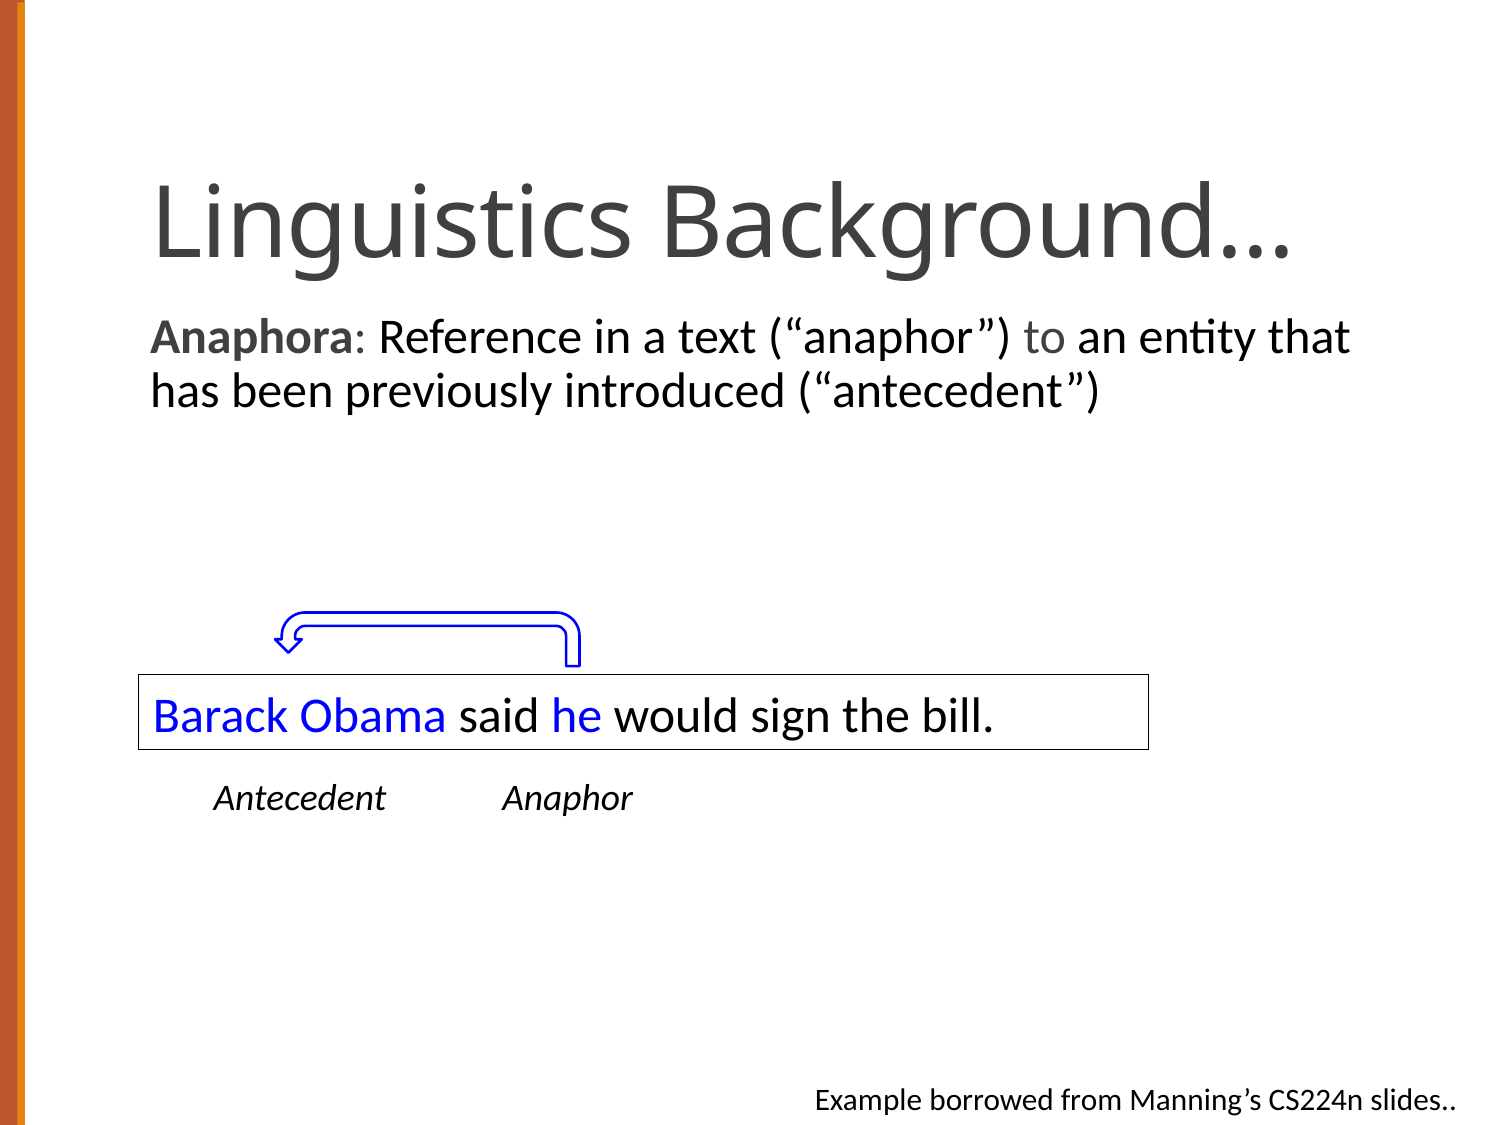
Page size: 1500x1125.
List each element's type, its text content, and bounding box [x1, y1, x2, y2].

text_box Barack Obama said he would sign the bill. [138, 674, 1149, 750]
text_box Antecedent [198, 765, 414, 826]
list Anaphora: Reference in a text (“anaphor”) to an entity that has been previously introduced (“antecedent”) [135, 302, 1373, 963]
text_box Anaphor [487, 765, 675, 826]
text_box [273, 611, 581, 668]
title Linguistics Background... [135, 47, 1373, 285]
text_box Example borrowed from Manning’s CS224n slides.. [799, 1071, 1500, 1124]
